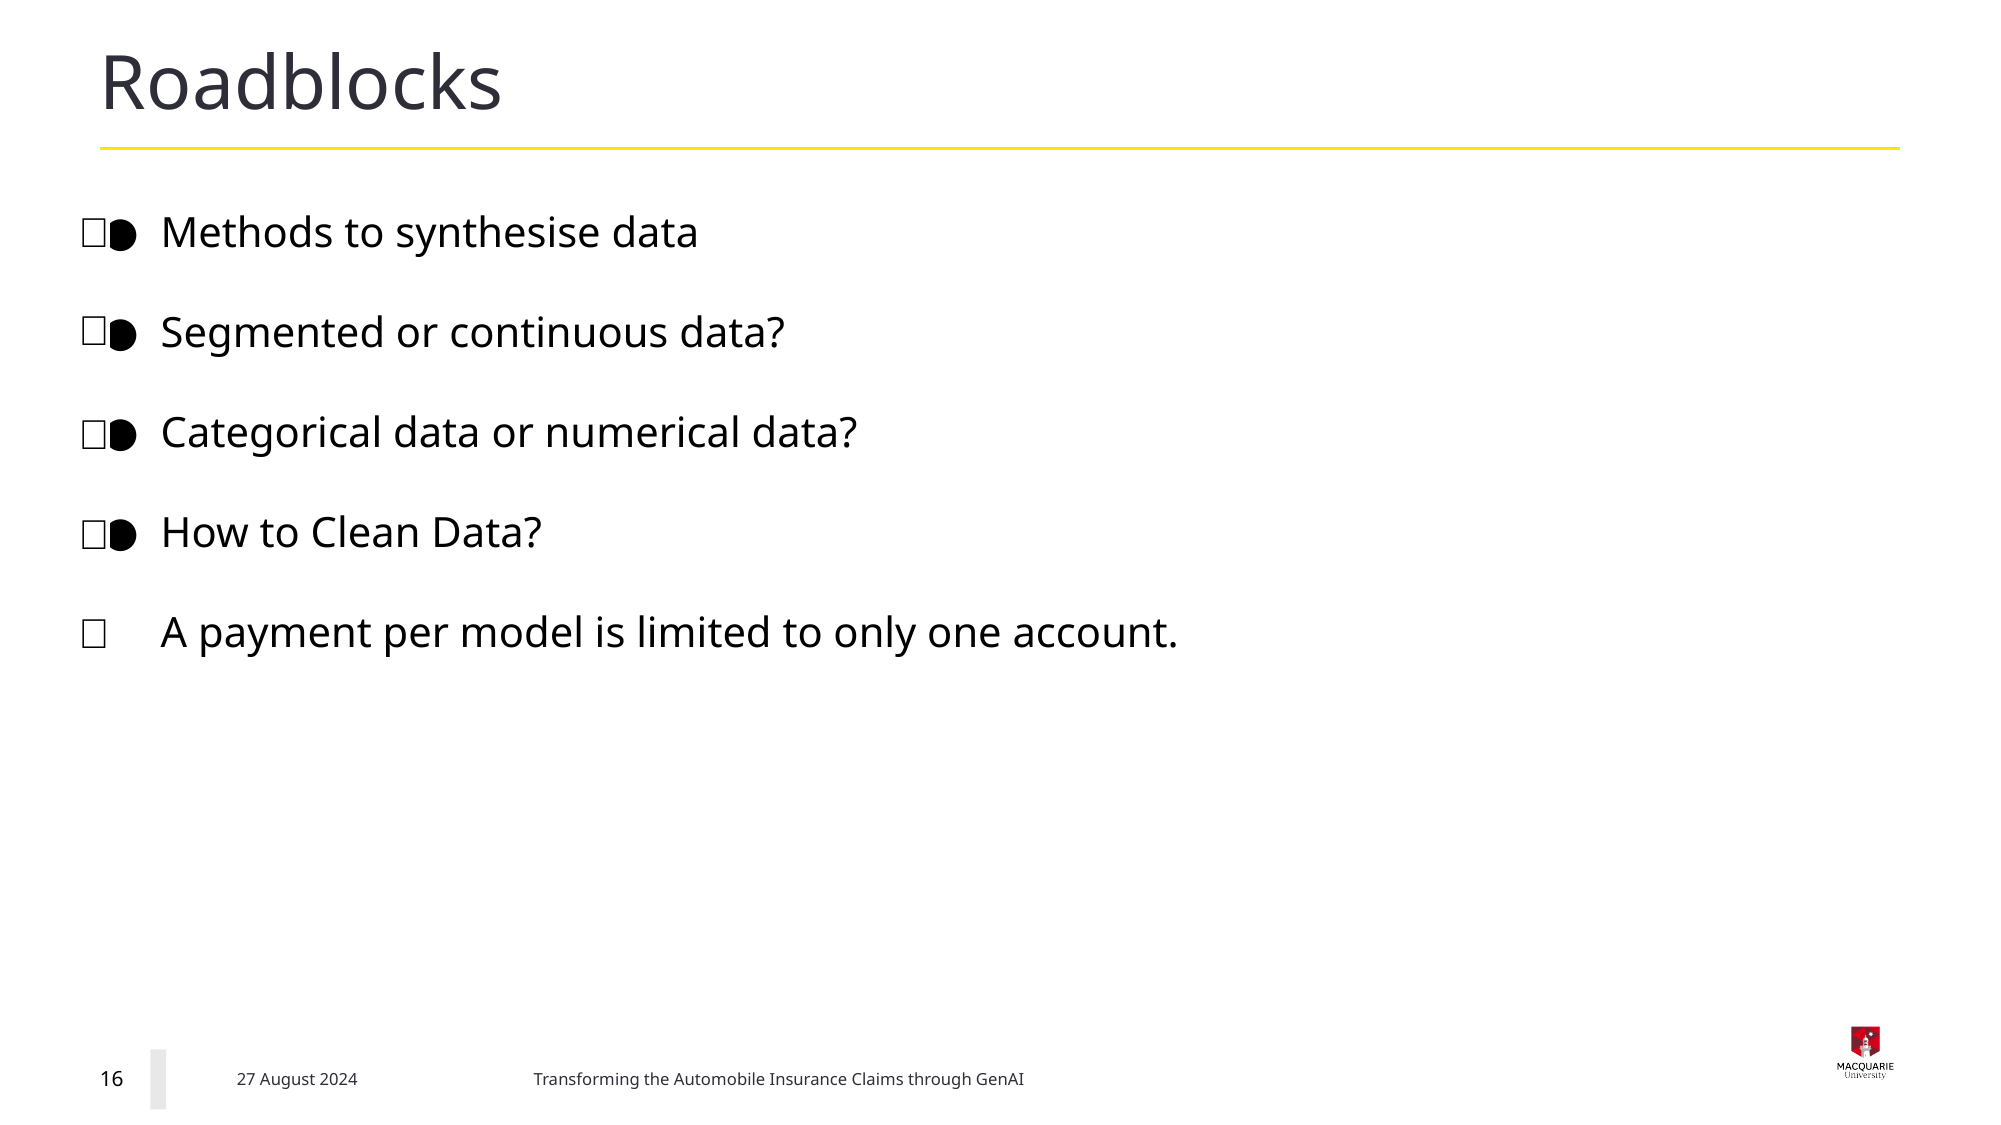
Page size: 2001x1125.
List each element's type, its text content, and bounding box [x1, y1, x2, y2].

text_box ❌ [63, 288, 156, 369]
slide_number ‹#› [99, 1049, 175, 1110]
text_box ❌ [63, 190, 156, 271]
text_box ❌ [63, 392, 156, 473]
text_box Methods to synthesise data Segmented or continuous data? Categorical data or numerical data? How to Clean Data? A payment per model is limited to only one account. [70, 190, 1900, 802]
text_box ❌ [63, 591, 156, 672]
title Roadblocks [99, 34, 1900, 148]
text_box ❌ [63, 492, 156, 573]
picture [1823, 1015, 1908, 1091]
